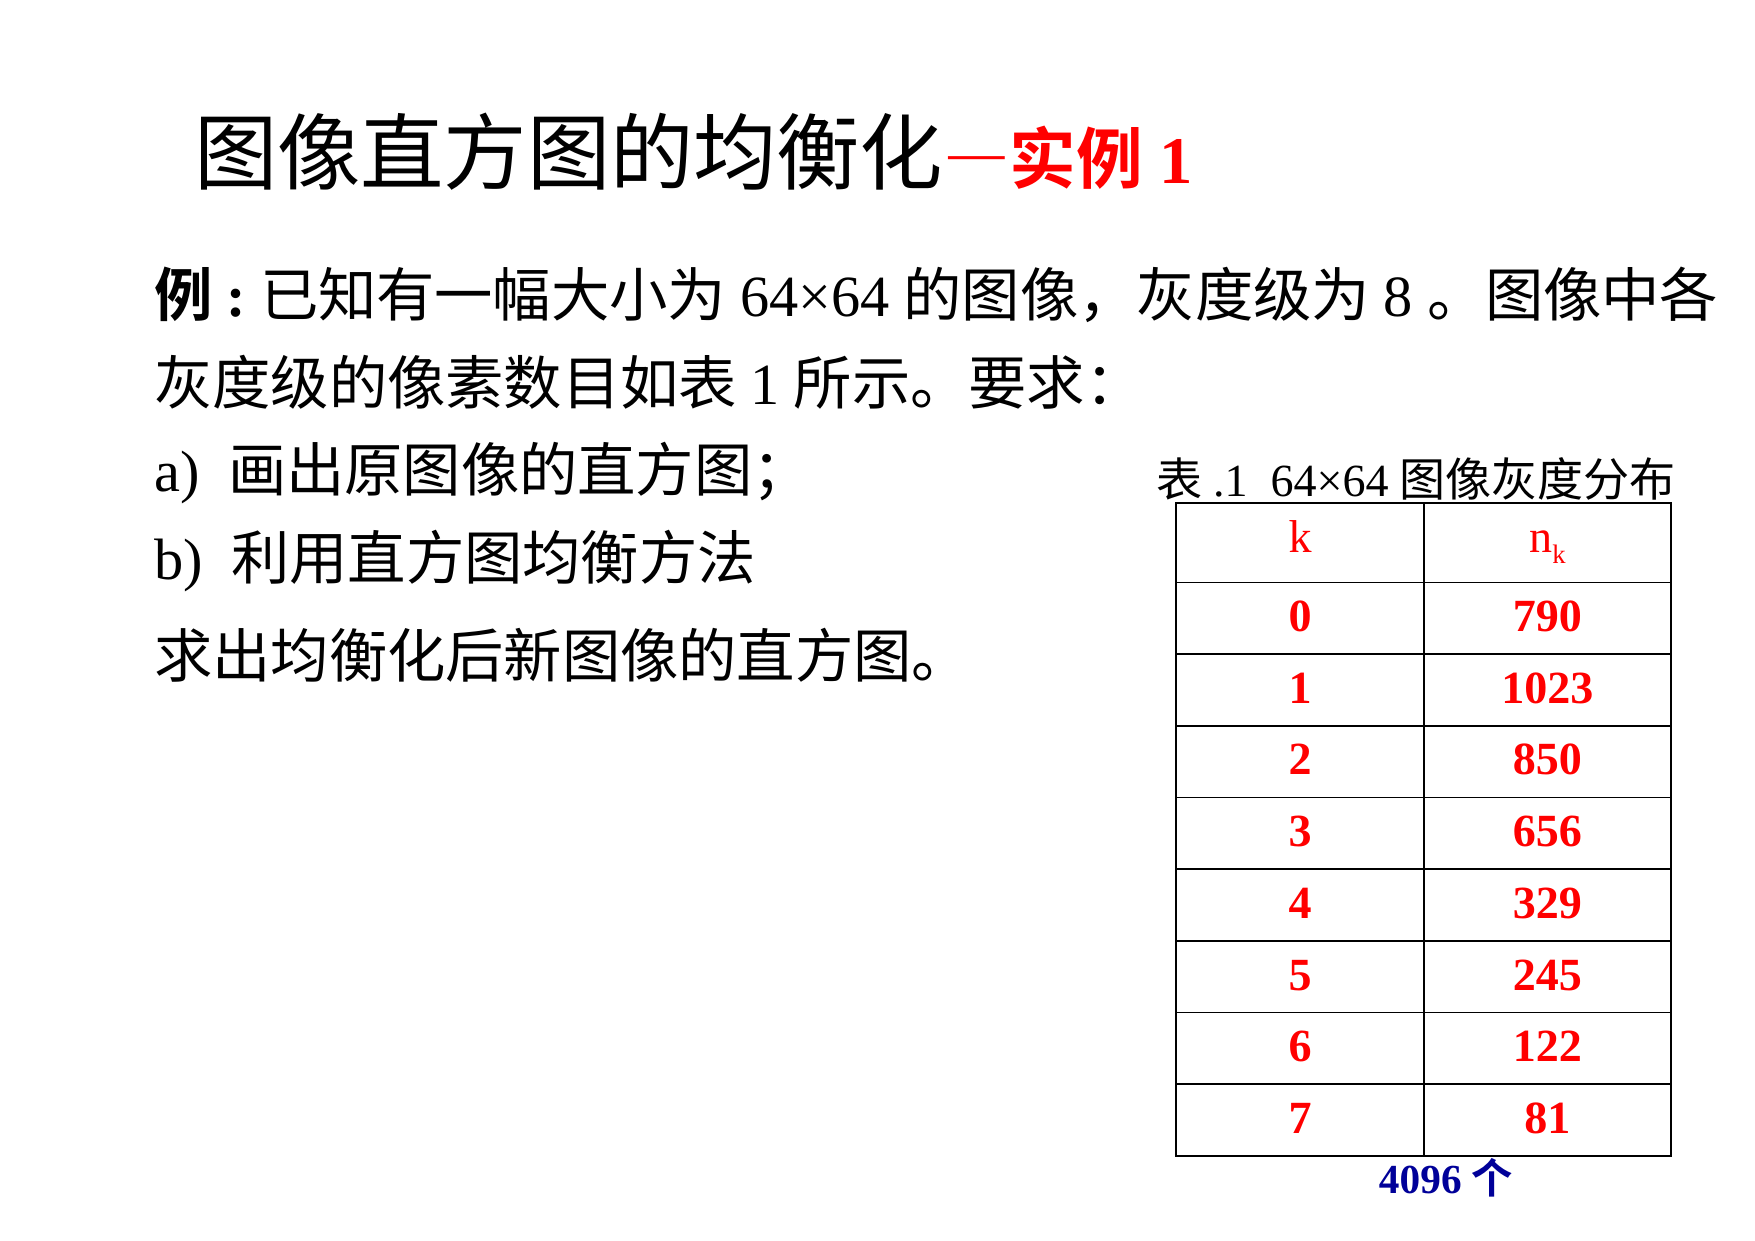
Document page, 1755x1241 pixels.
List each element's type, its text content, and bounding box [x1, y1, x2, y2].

text_box 4096个 [1364, 1145, 1547, 1210]
table_cell 81 [1425, 1085, 1670, 1155]
table_cell 1023 [1425, 655, 1670, 725]
text_box 表.1 64×64图像灰度分布 [1141, 429, 1701, 513]
table_cell 3 [1177, 798, 1423, 868]
table_cell 790 [1425, 583, 1670, 653]
table_cell 1 [1177, 655, 1423, 725]
table_cell 2 [1177, 727, 1423, 797]
text_box 例:已知有一幅大小为64×64的图像，灰度级为8。图像中各灰度级的像素数目如表1所示。要求： a) 画出原图像的直方图； b) 利用直方图均衡方法 求出均衡化后新图像的直方图。 [139, 233, 1734, 699]
table_cell 656 [1425, 798, 1670, 868]
table_cell 122 [1425, 1013, 1670, 1083]
table_cell 0 [1177, 583, 1423, 653]
table_cell 850 [1425, 727, 1670, 797]
text_box 图像直方图的均衡化—实例1 [169, 51, 1492, 201]
table_cell 329 [1425, 870, 1670, 940]
table_cell 4 [1177, 870, 1423, 940]
table_cell 5 [1177, 942, 1423, 1012]
table_header nk [1425, 513, 1670, 582]
table_cell 6 [1177, 1013, 1423, 1083]
table_header k [1177, 513, 1423, 582]
table_cell 7 [1177, 1085, 1423, 1155]
table_cell 245 [1425, 942, 1670, 1012]
